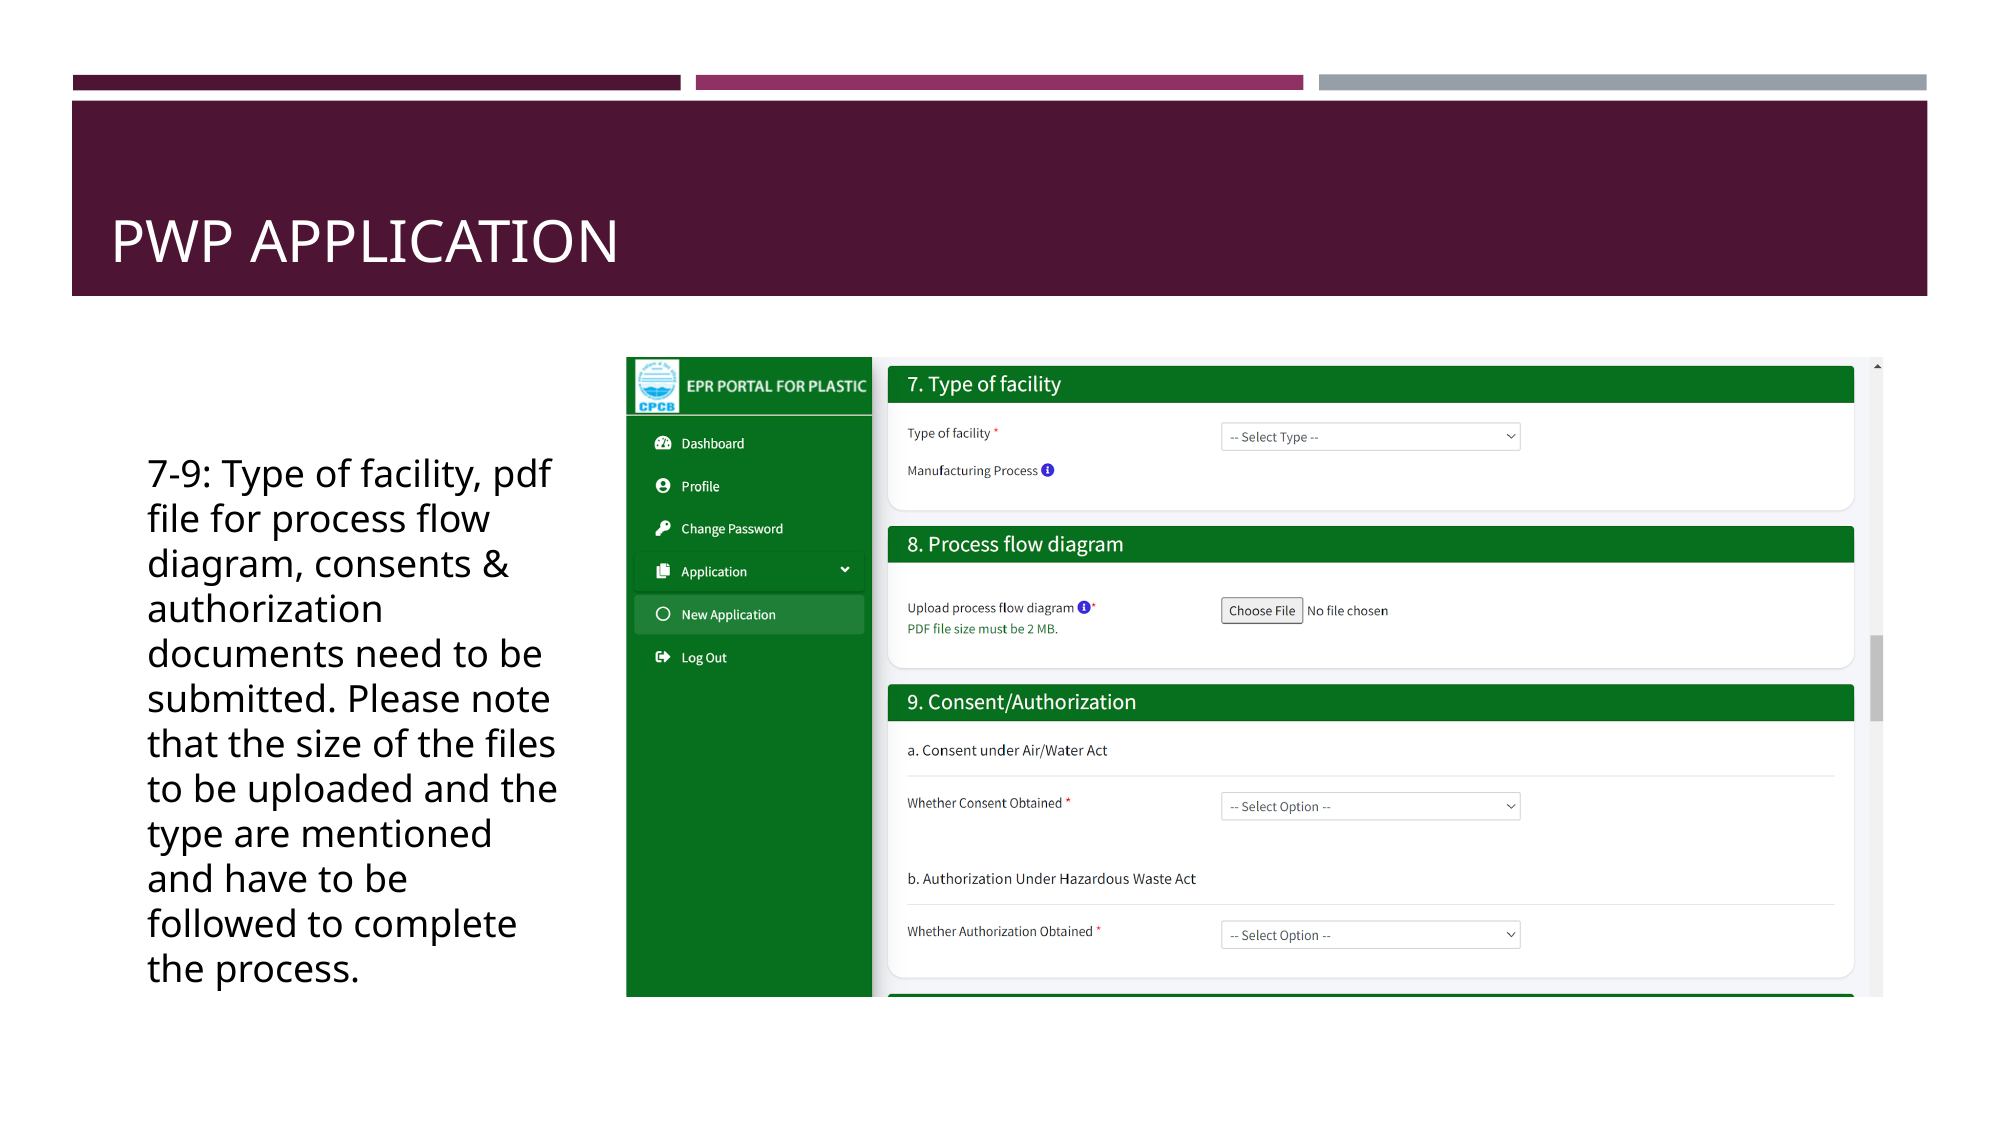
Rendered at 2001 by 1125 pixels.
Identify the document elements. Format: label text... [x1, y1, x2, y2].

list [626, 357, 1884, 997]
title PWP APPLICATION [95, 115, 1905, 282]
text_box 7-9: Type of facility, pdf file for process flow diagram, consents & authorization documents need to be submitted. Please note that the size of the files to be uploaded and the type are mentioned and have to be followed to complete the process. [132, 442, 582, 998]
